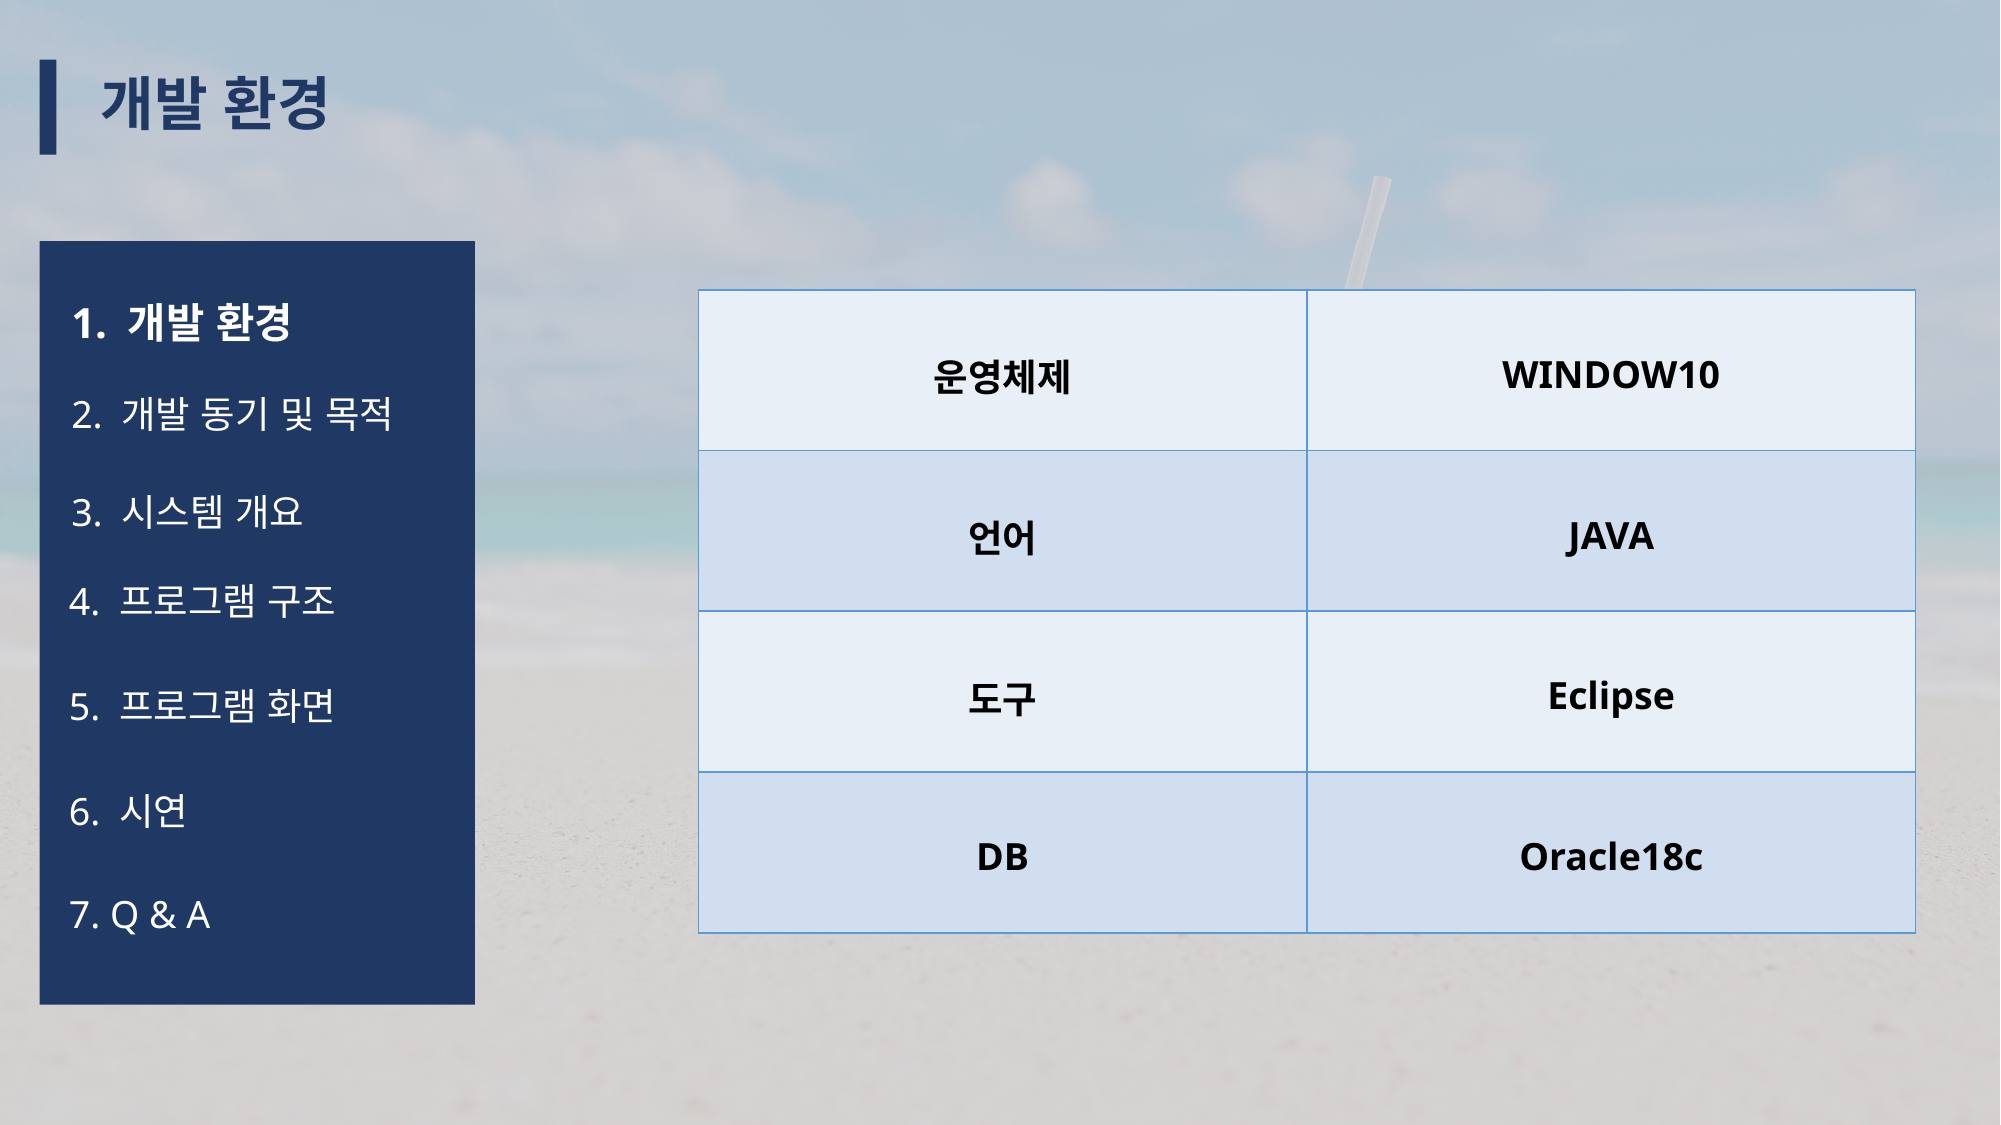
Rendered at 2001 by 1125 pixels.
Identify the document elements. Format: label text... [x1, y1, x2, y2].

text_box 6. 시연 [54, 780, 459, 841]
text_box 2. 개발 동기 및 목적 [56, 383, 461, 443]
text_box 5. 프로그램 화면 [54, 675, 459, 736]
text_box 개발 환경 [86, 59, 432, 144]
text_box 4. 프로그램 구조 [54, 570, 459, 631]
table_cell Eclipse [1308, 612, 1915, 771]
table_cell DB [699, 773, 1306, 932]
text_box 7. Q & A [54, 883, 459, 944]
table_cell 도구 [699, 612, 1306, 771]
table_header 운영체제 [699, 291, 1306, 450]
table_header WINDOW10 [1308, 291, 1915, 450]
table_cell JAVA [1308, 451, 1915, 610]
text_box 1. 개발 환경 [56, 289, 359, 355]
text_box [39, 240, 476, 1006]
text_box [39, 58, 57, 156]
text_box [0, 0, 2000, 1125]
table_cell Oracle18c [1308, 773, 1915, 932]
text_box 3. 시스템 개요 [56, 481, 461, 542]
table_cell 언어 [699, 451, 1306, 610]
